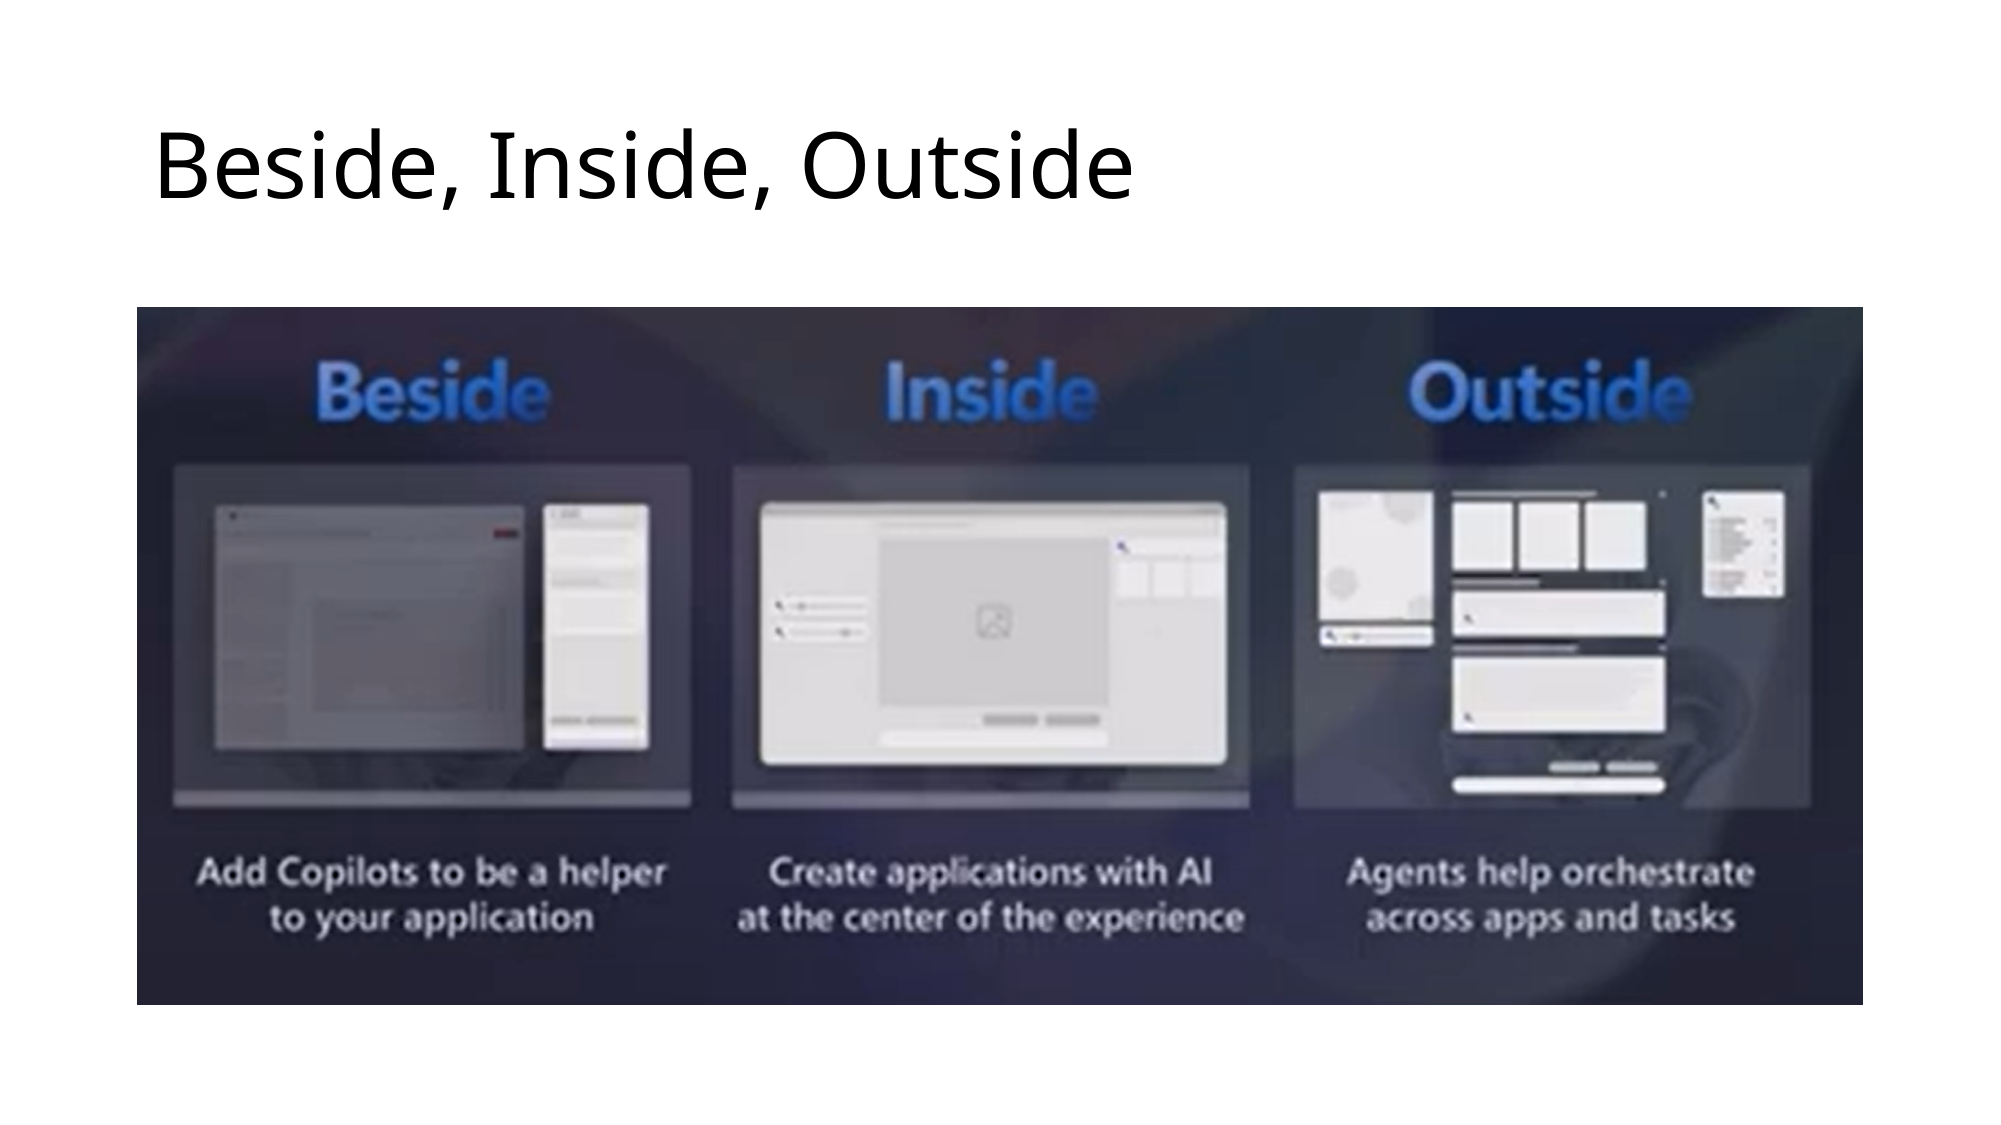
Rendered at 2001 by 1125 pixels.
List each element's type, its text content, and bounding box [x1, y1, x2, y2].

title Beside, Inside, Outside [137, 59, 1863, 278]
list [136, 307, 1863, 1006]
